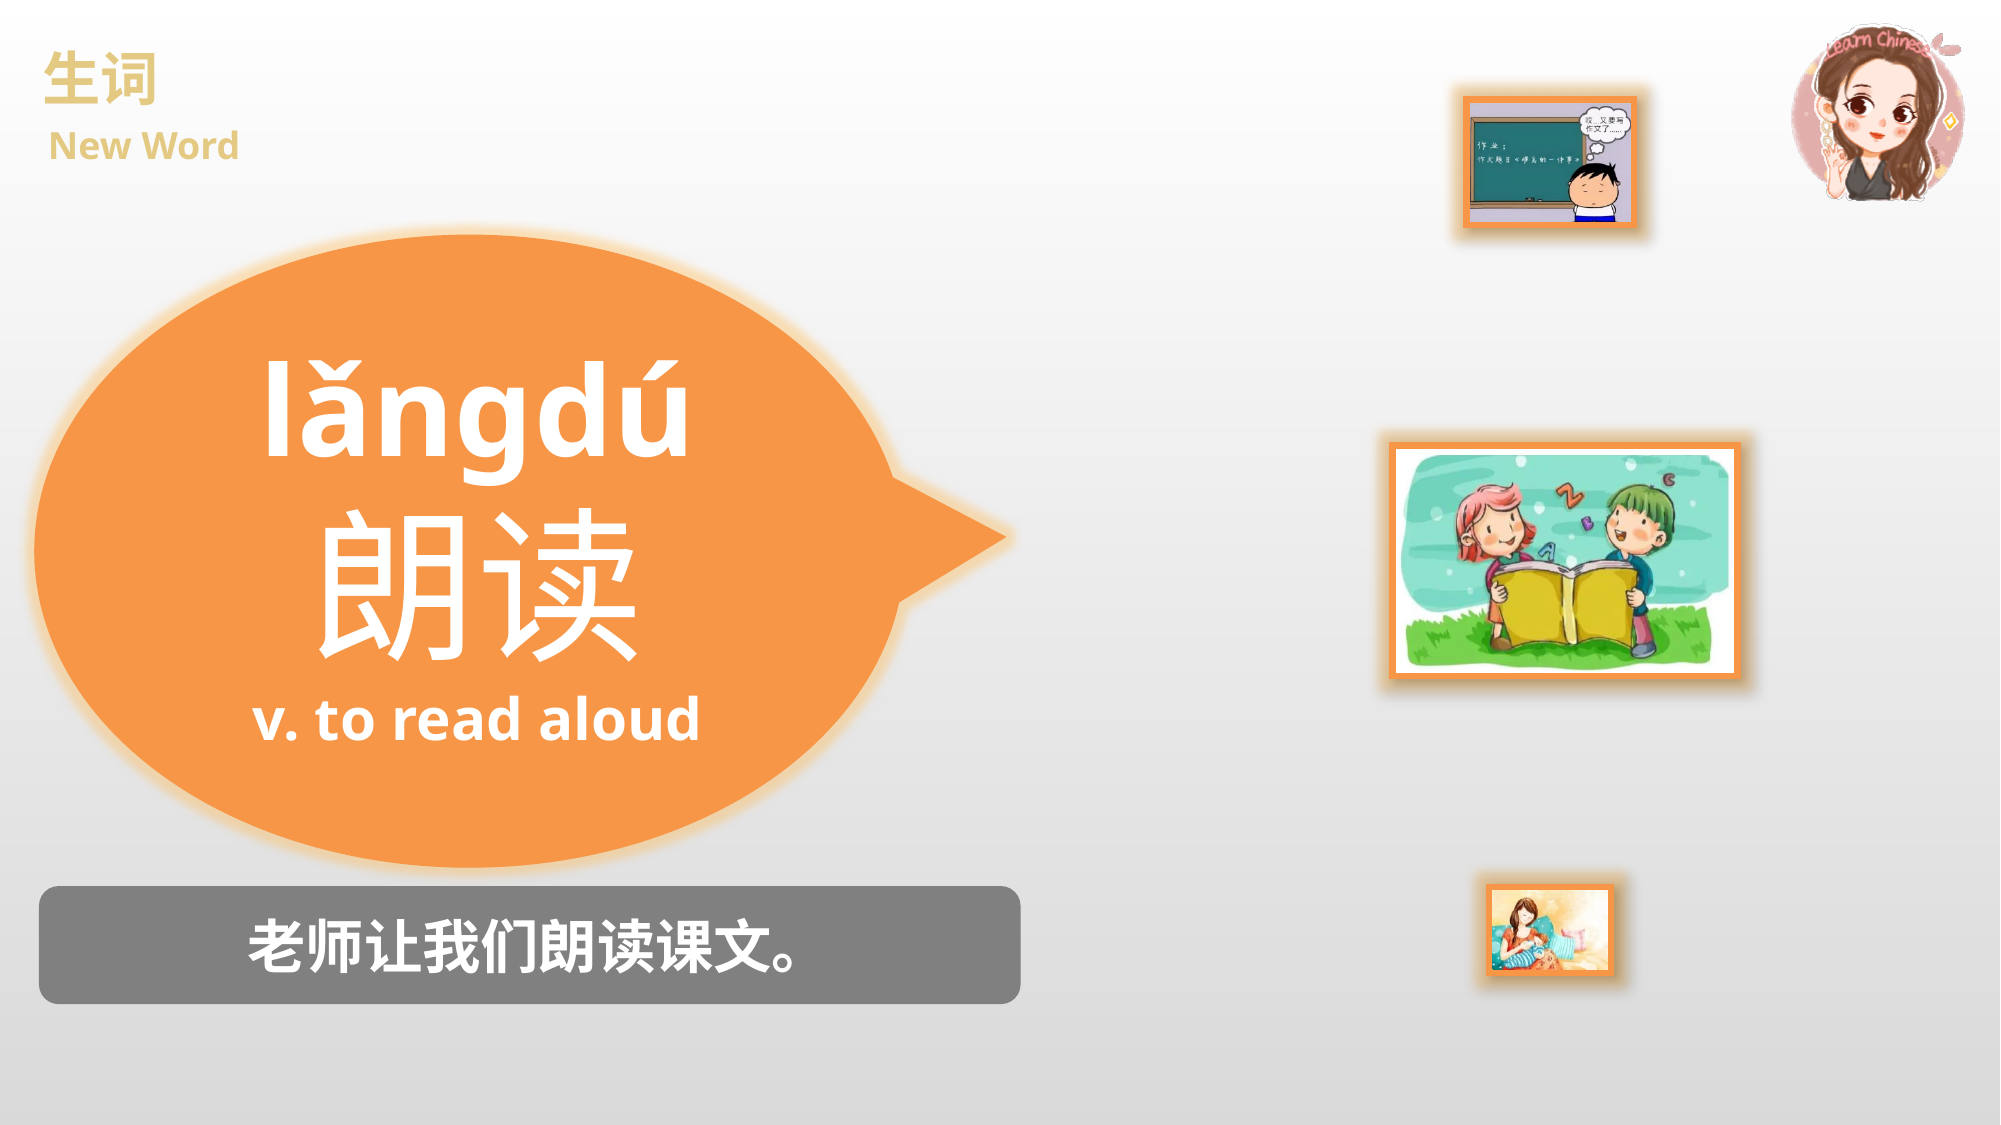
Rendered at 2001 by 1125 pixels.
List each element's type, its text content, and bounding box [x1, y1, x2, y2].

picture [1395, 448, 1735, 674]
text_box 生词 [27, 35, 174, 120]
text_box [38, 886, 1039, 1005]
text_box New Word [33, 115, 256, 175]
picture [1758, 0, 1998, 240]
picture [1469, 102, 1631, 223]
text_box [27, 239, 928, 864]
picture [1492, 889, 1609, 971]
